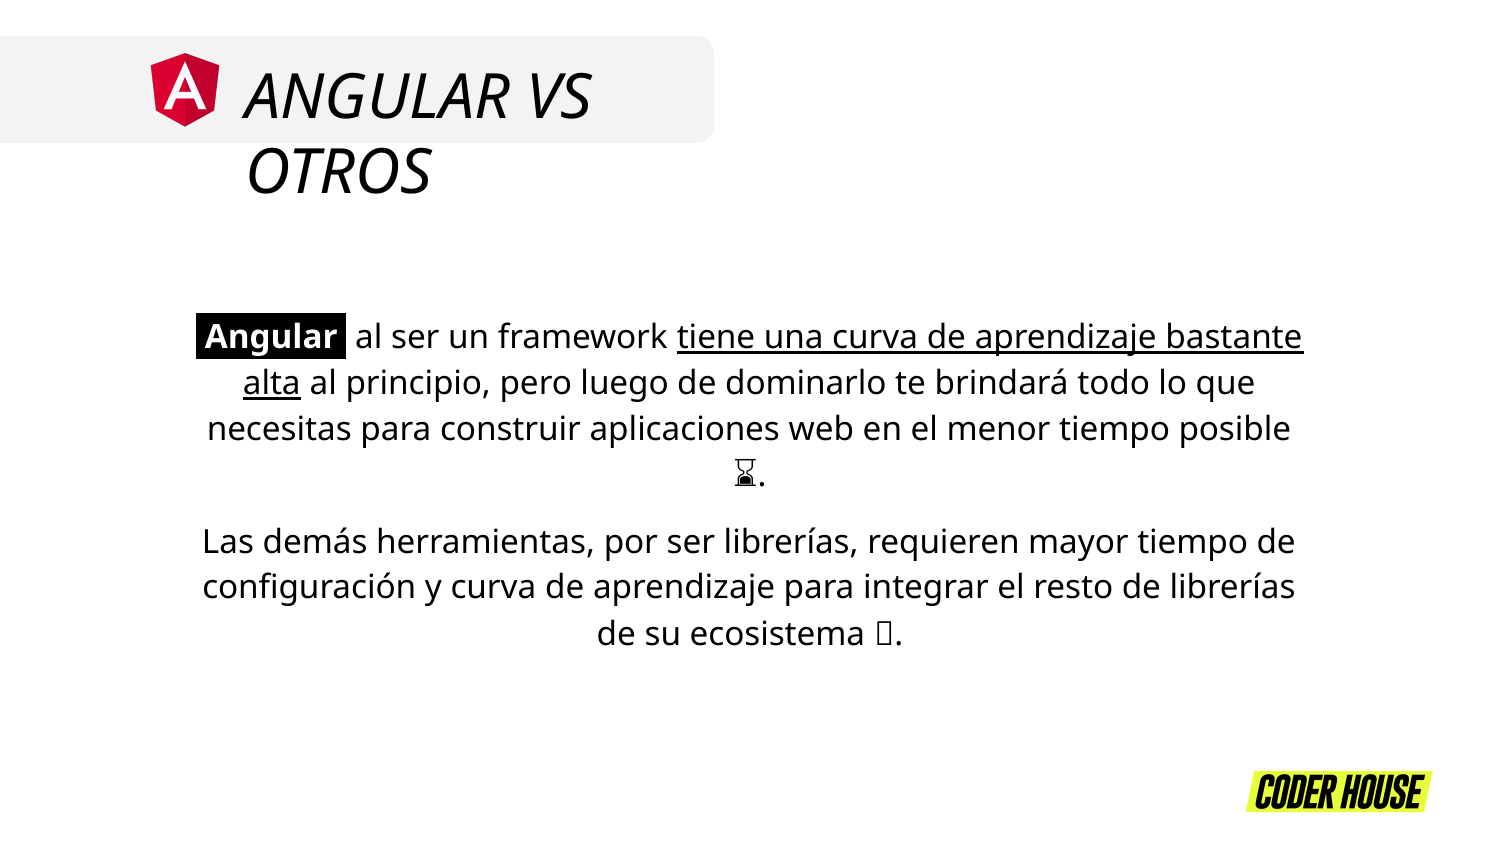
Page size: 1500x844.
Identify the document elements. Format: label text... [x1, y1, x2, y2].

picture [139, 42, 231, 134]
text_box [0, 36, 708, 143]
text_box Angular al ser un framework tiene una curva de aprendizaje bastante alta al principio, pero luego de dominarlo te brindará todo lo que necesitas para construir aplicaciones web en el menor tiempo posible ⌛. Las demás herramientas, por ser librerías, requieren mayor tiempo de configuración y curva de aprendizaje para integrar el resto de librerías de su ecosistema 🤔. [174, 294, 1325, 667]
text_box ANGULAR VS OTROS [230, 40, 725, 149]
picture [1241, 764, 1437, 819]
